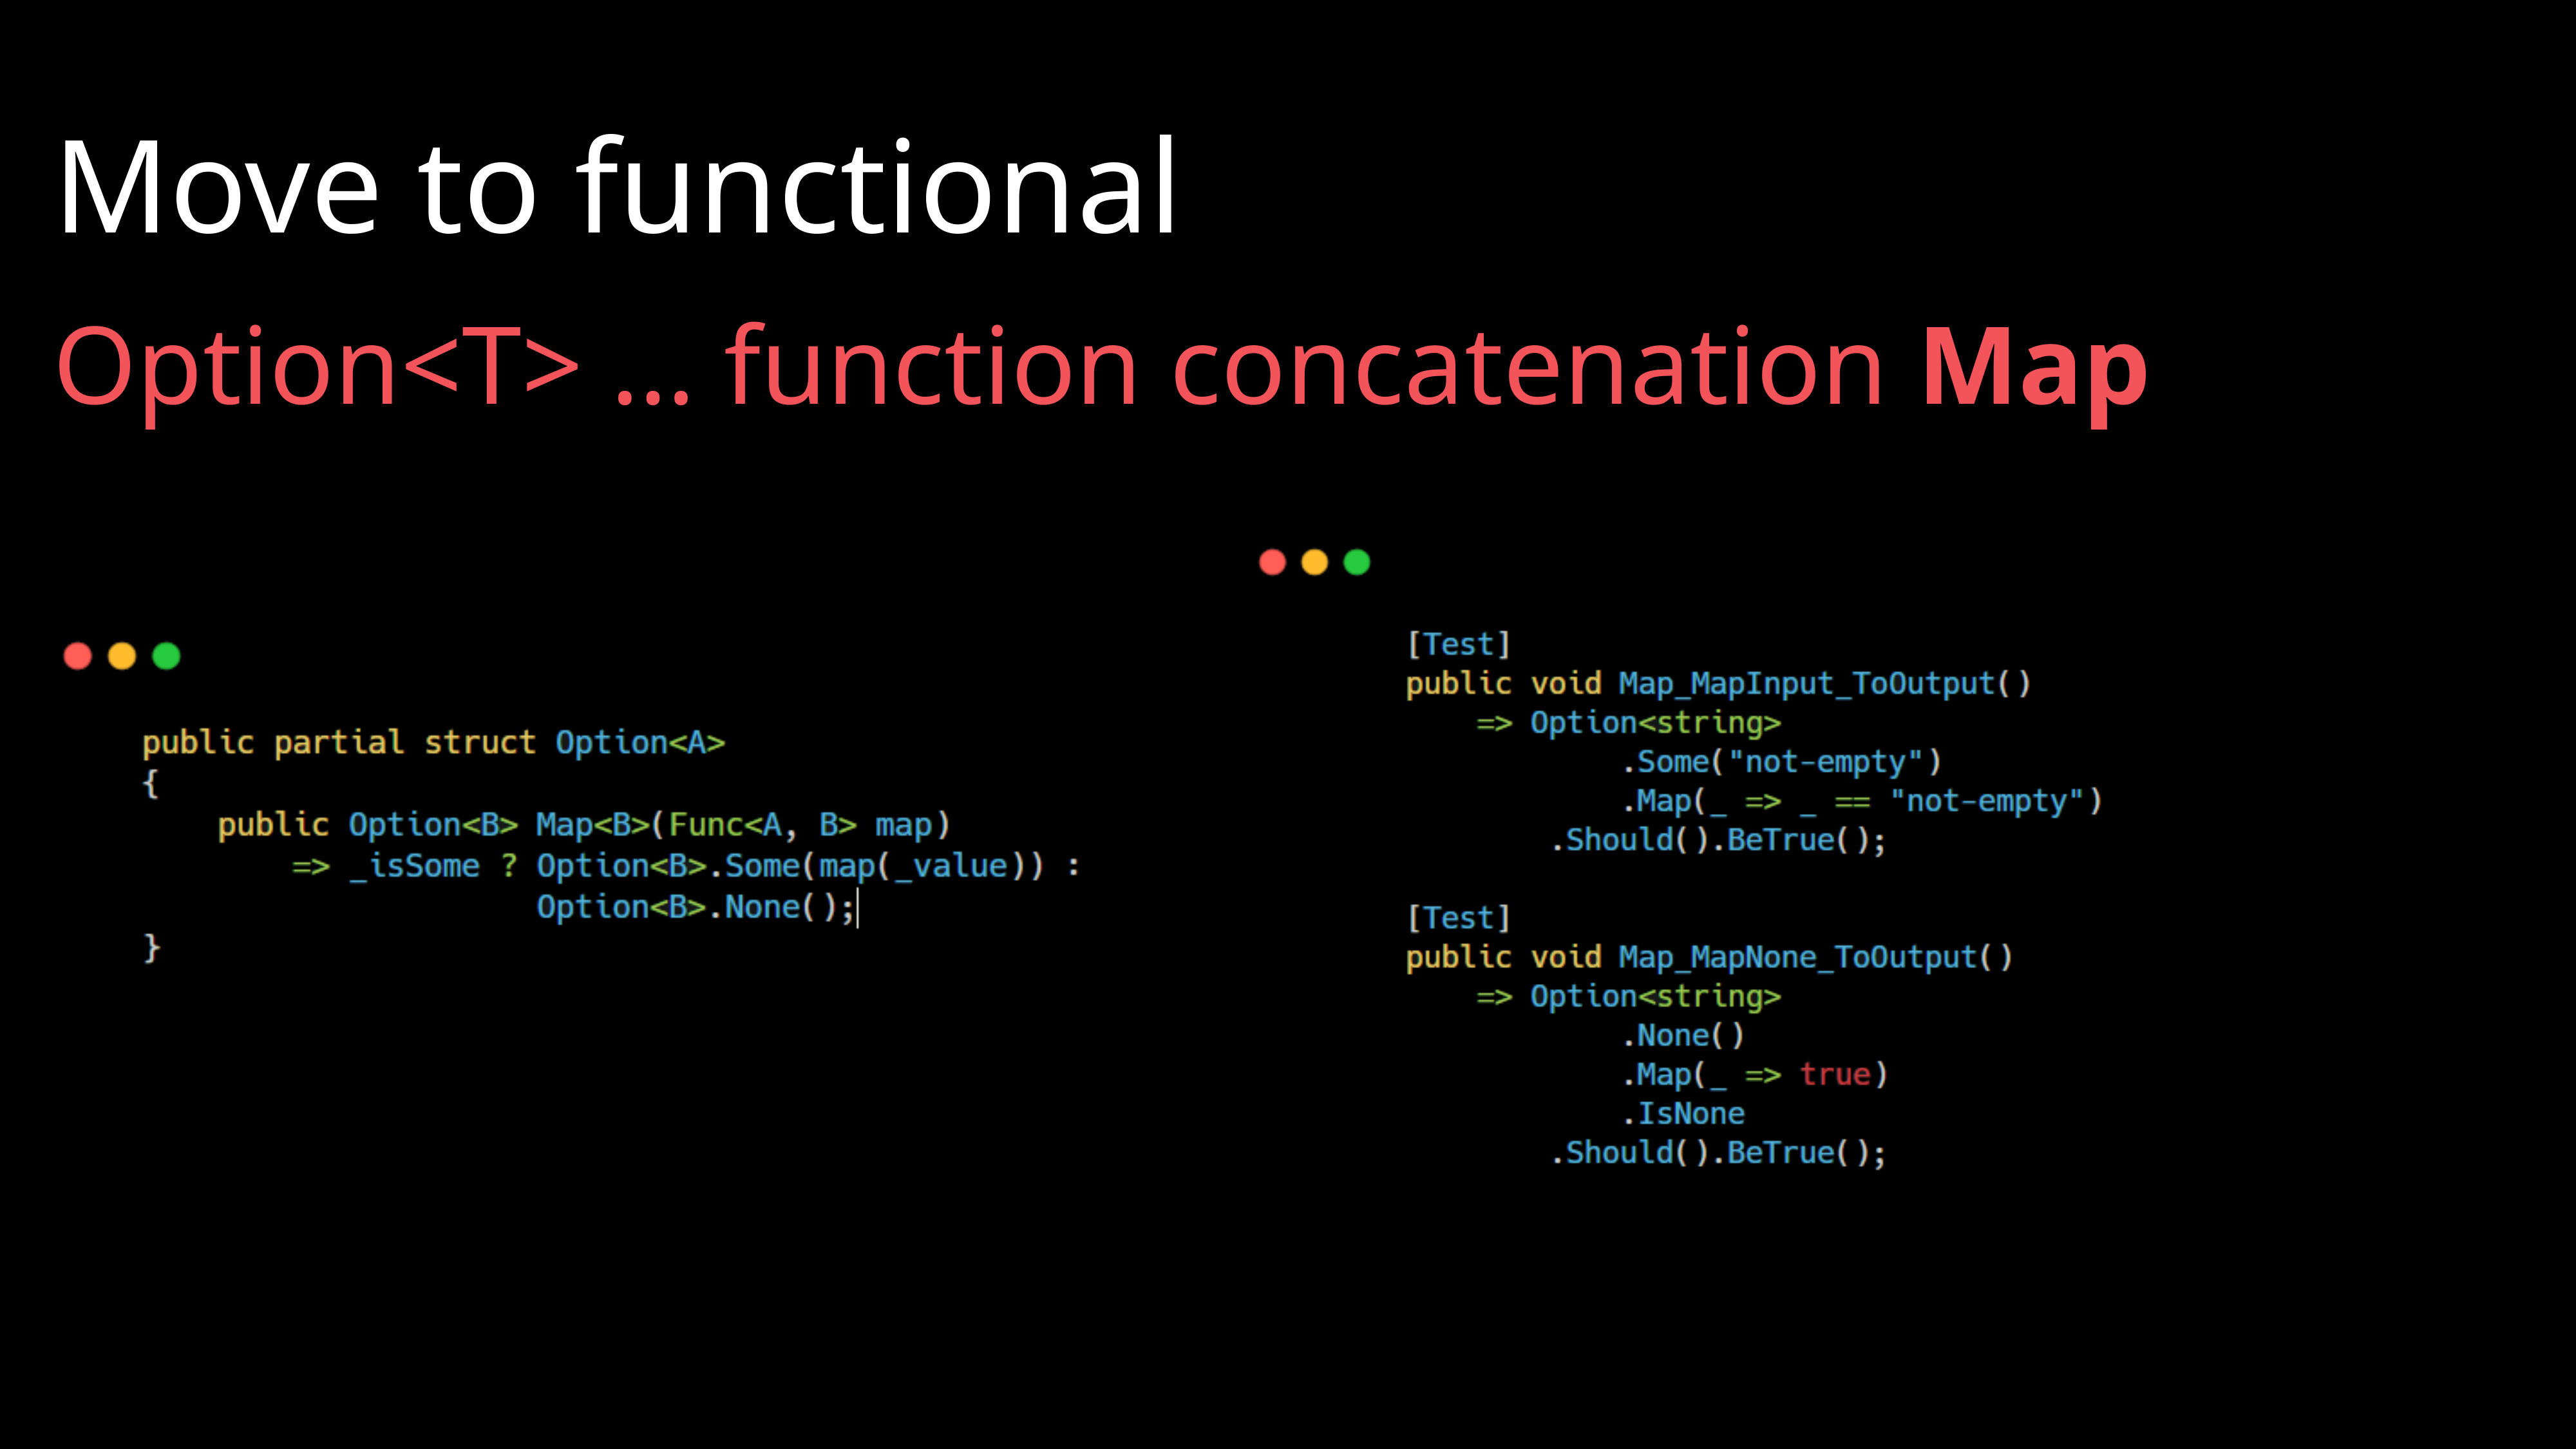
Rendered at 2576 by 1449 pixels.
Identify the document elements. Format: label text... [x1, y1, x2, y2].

list Option<T> … function concatenation Map [43, 307, 2533, 399]
title Move to functional [43, 129, 2533, 274]
picture [43, 521, 2409, 1252]
